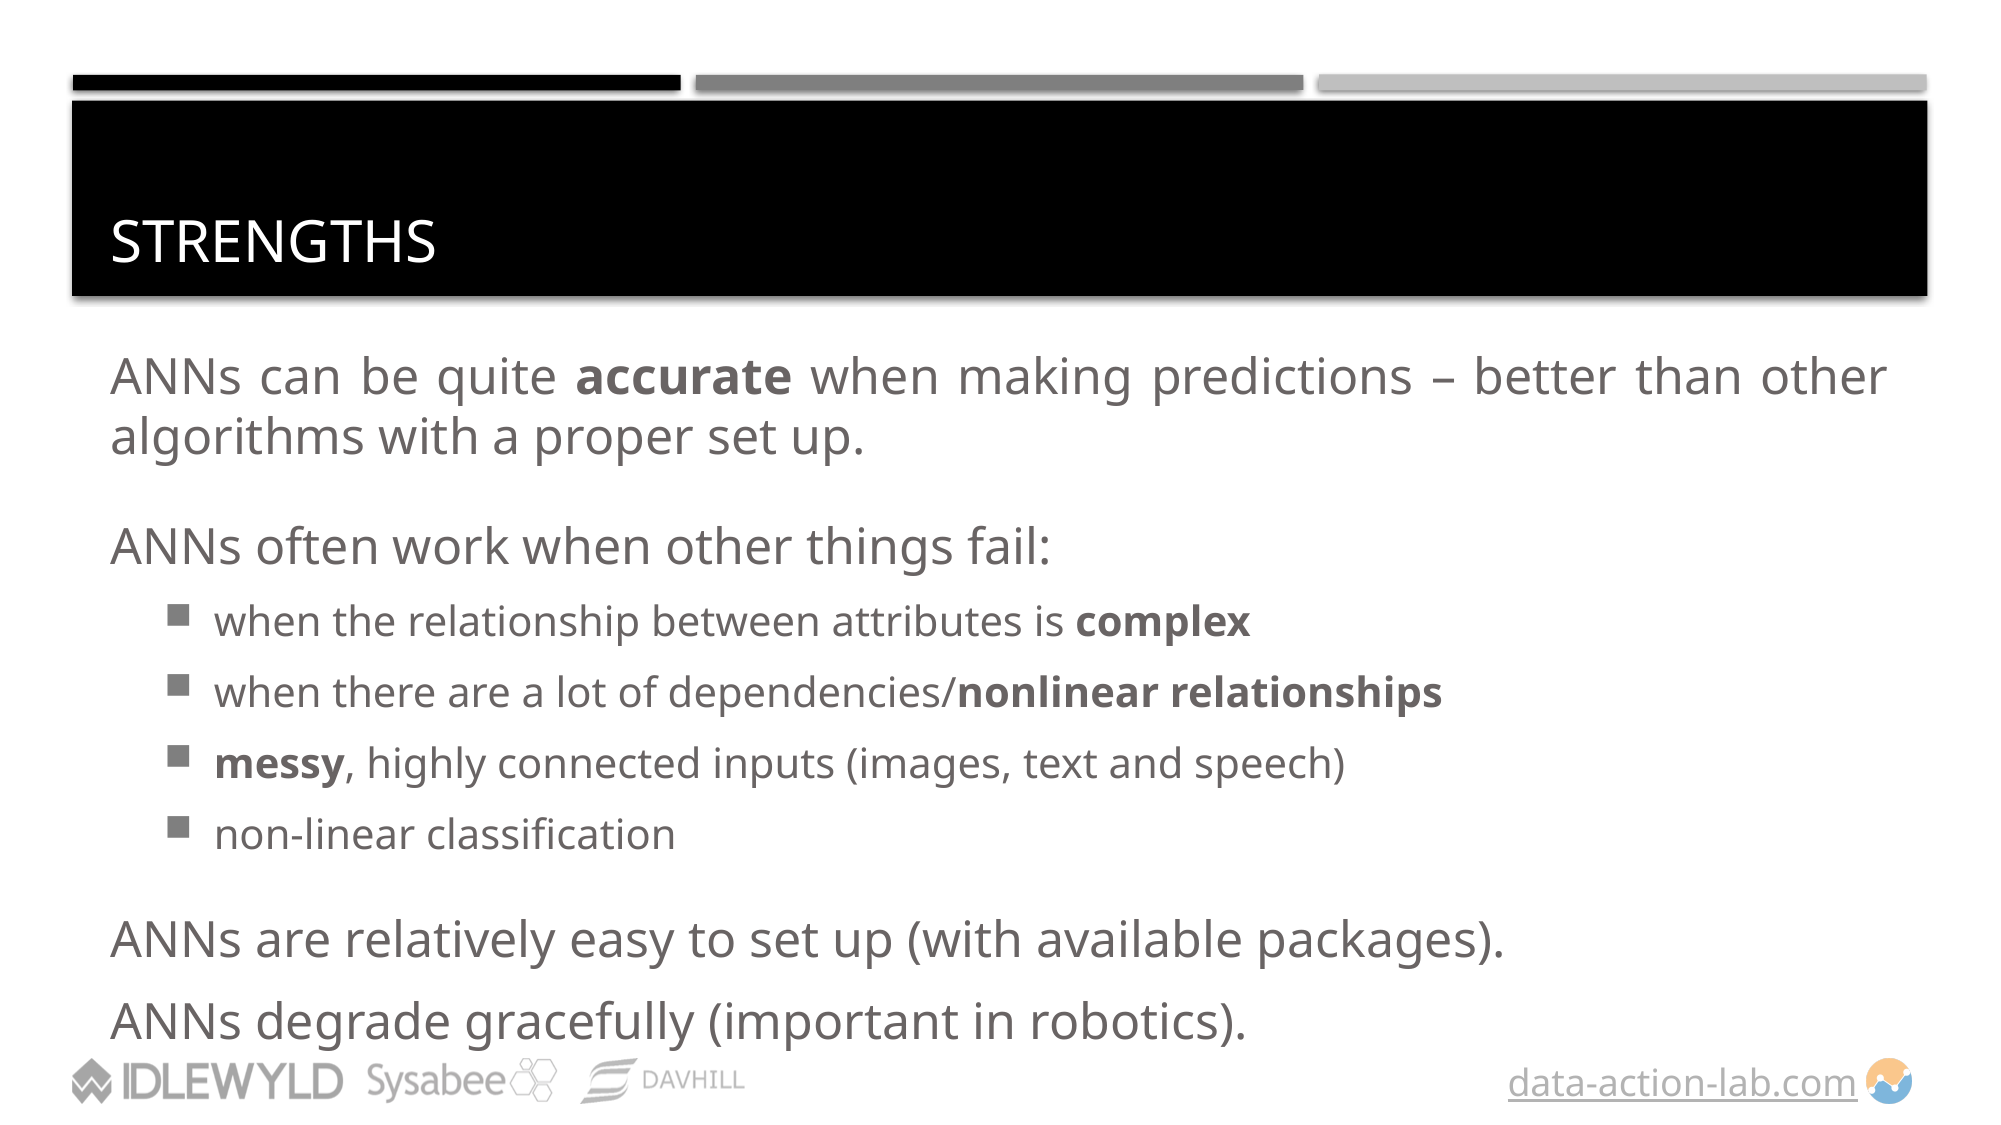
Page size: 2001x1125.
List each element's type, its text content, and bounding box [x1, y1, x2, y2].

picture [72, 1058, 745, 1104]
title Strengths [95, 115, 1905, 282]
list ANNs can be quite accurate when making predictions – better than other algorithms with a proper set up. ANNs often work when other things fail: when the relationship between attributes is complex when there are a lot of dependencies/nonlinear relationships messy, highly connected inputs (images, text and speech) non-linear classification ANNs are relatively easy to set up (with available packages). ANNs degrade gracefully (important in robotics). [95, 357, 1905, 1037]
